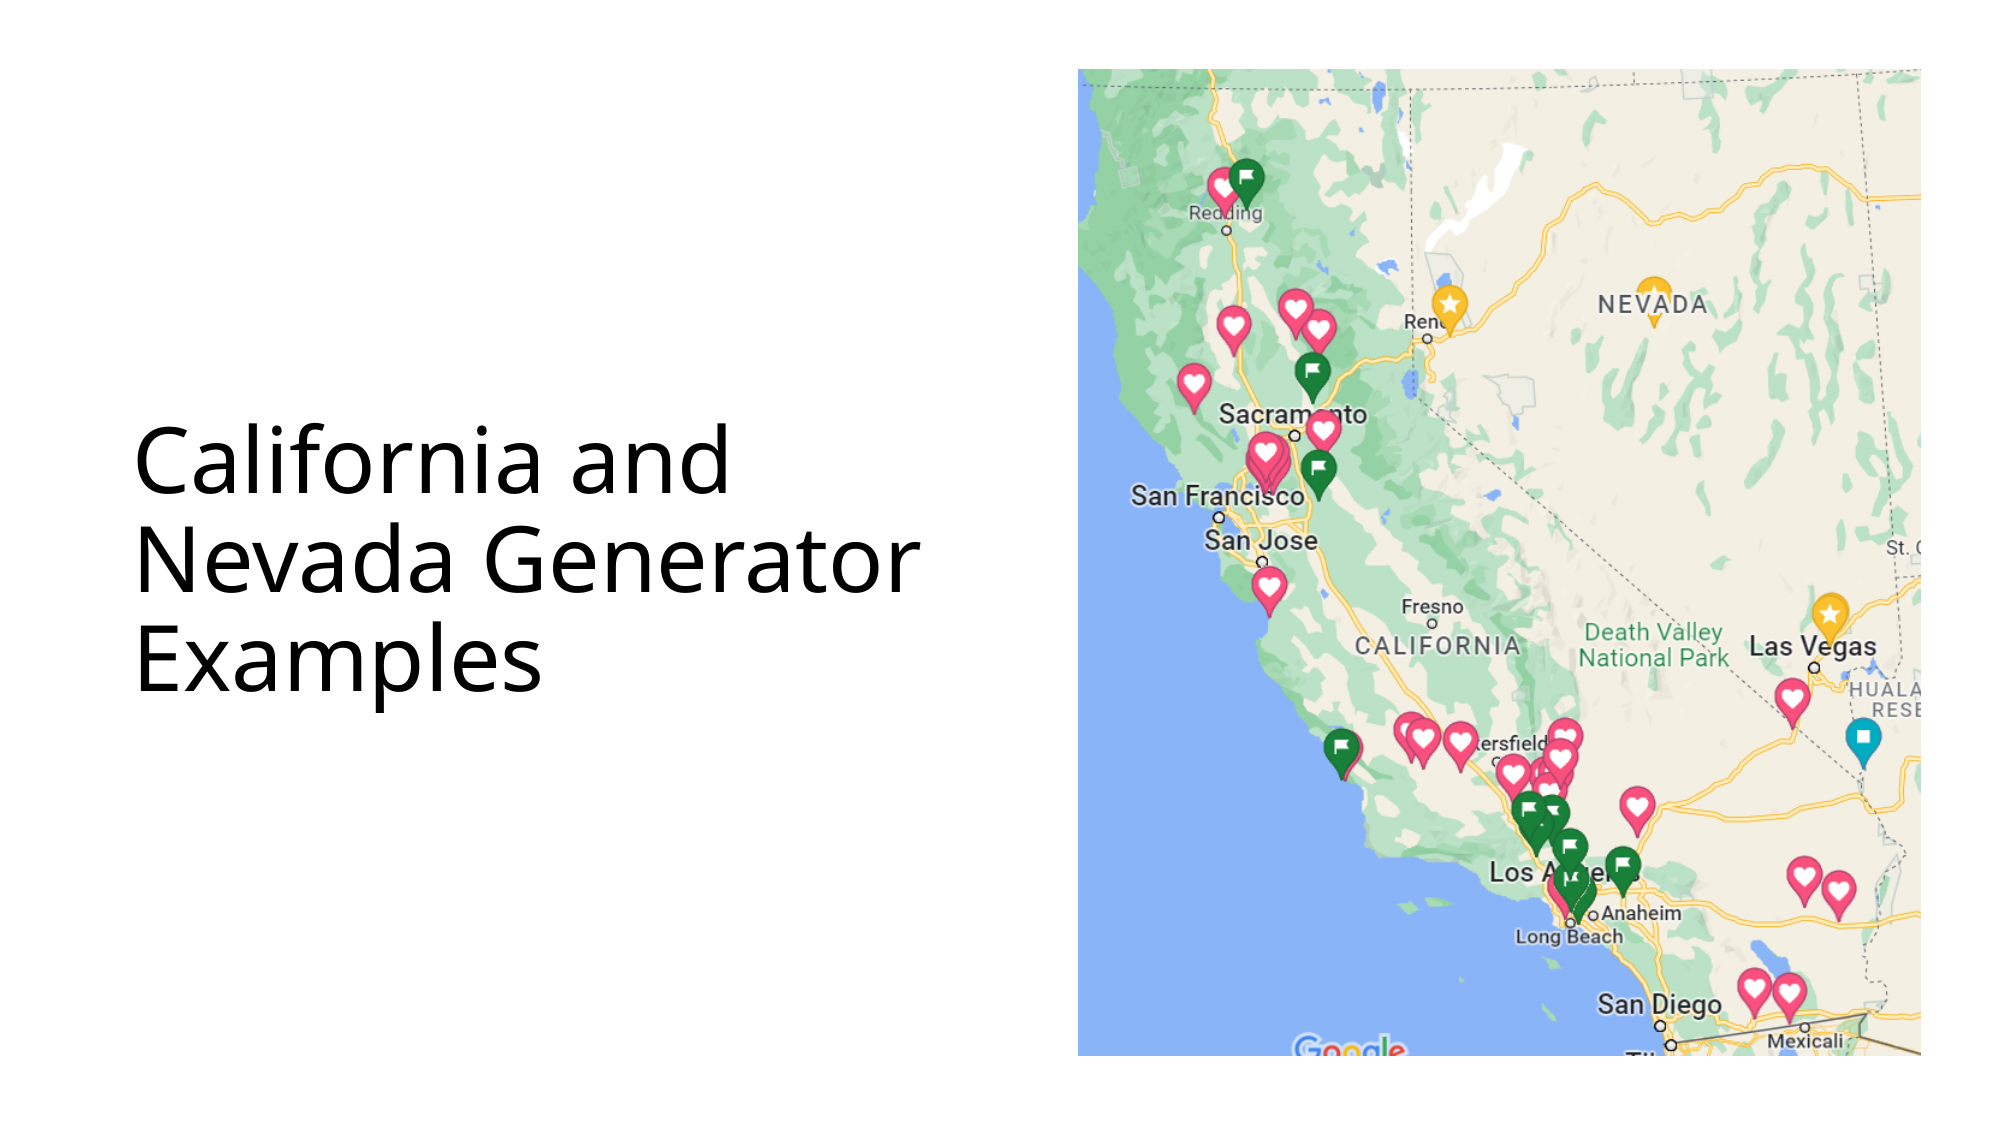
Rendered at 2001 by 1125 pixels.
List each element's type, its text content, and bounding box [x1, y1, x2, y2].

picture [1078, 69, 1921, 1056]
title California and Nevada Generator Examples [117, 134, 980, 991]
